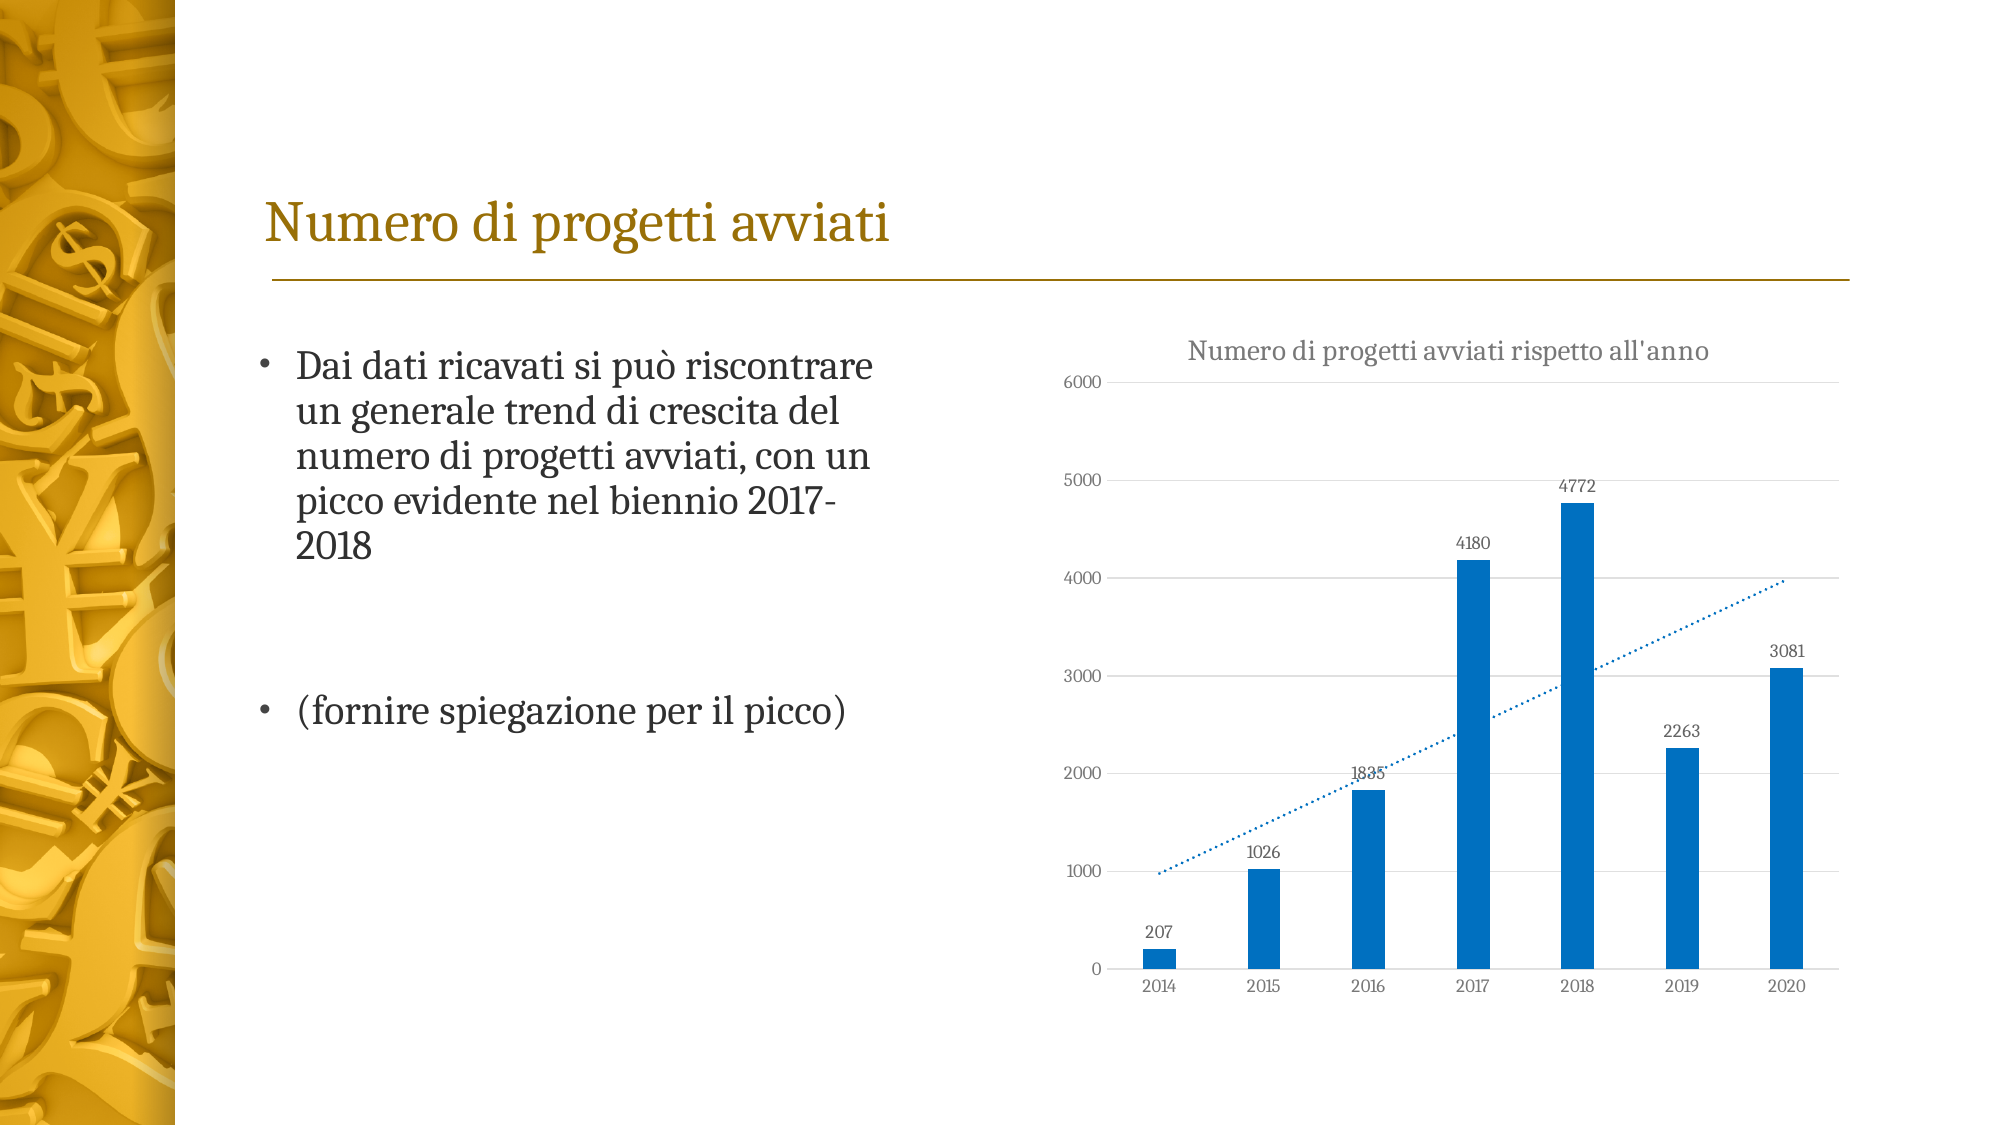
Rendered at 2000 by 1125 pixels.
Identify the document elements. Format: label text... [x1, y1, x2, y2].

title Numero di progetti avviati [249, 149, 1863, 262]
list Dai dati ricavati si può riscontrare un generale trend di crescita del numero di progetti avviati, con un picco evidente nel biennio 2017-2018 (fornire spiegazione per il picco) [244, 335, 918, 1023]
picture [0, 0, 175, 1125]
chart [1035, 302, 1863, 1013]
